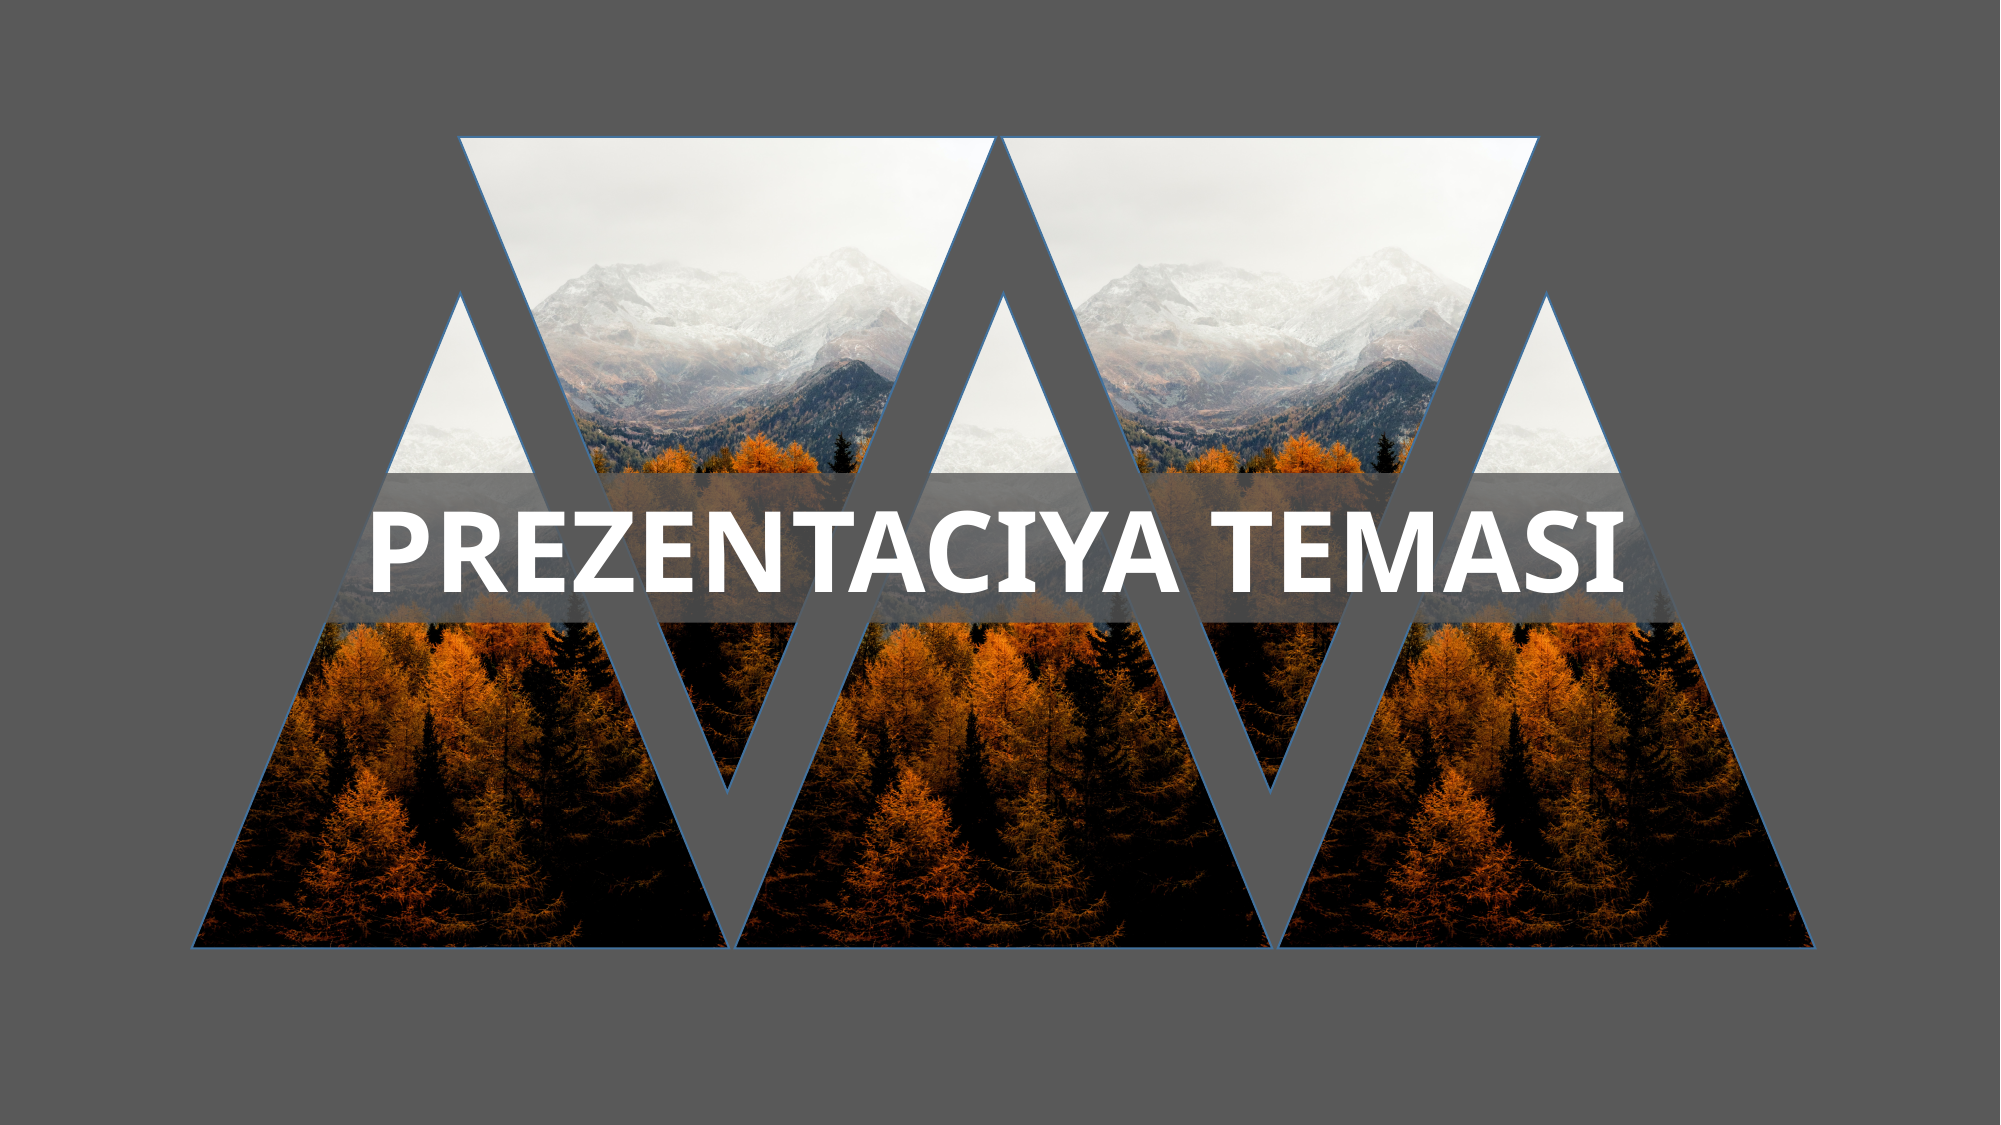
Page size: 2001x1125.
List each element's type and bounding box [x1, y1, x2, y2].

text_box [191, 136, 1816, 949]
